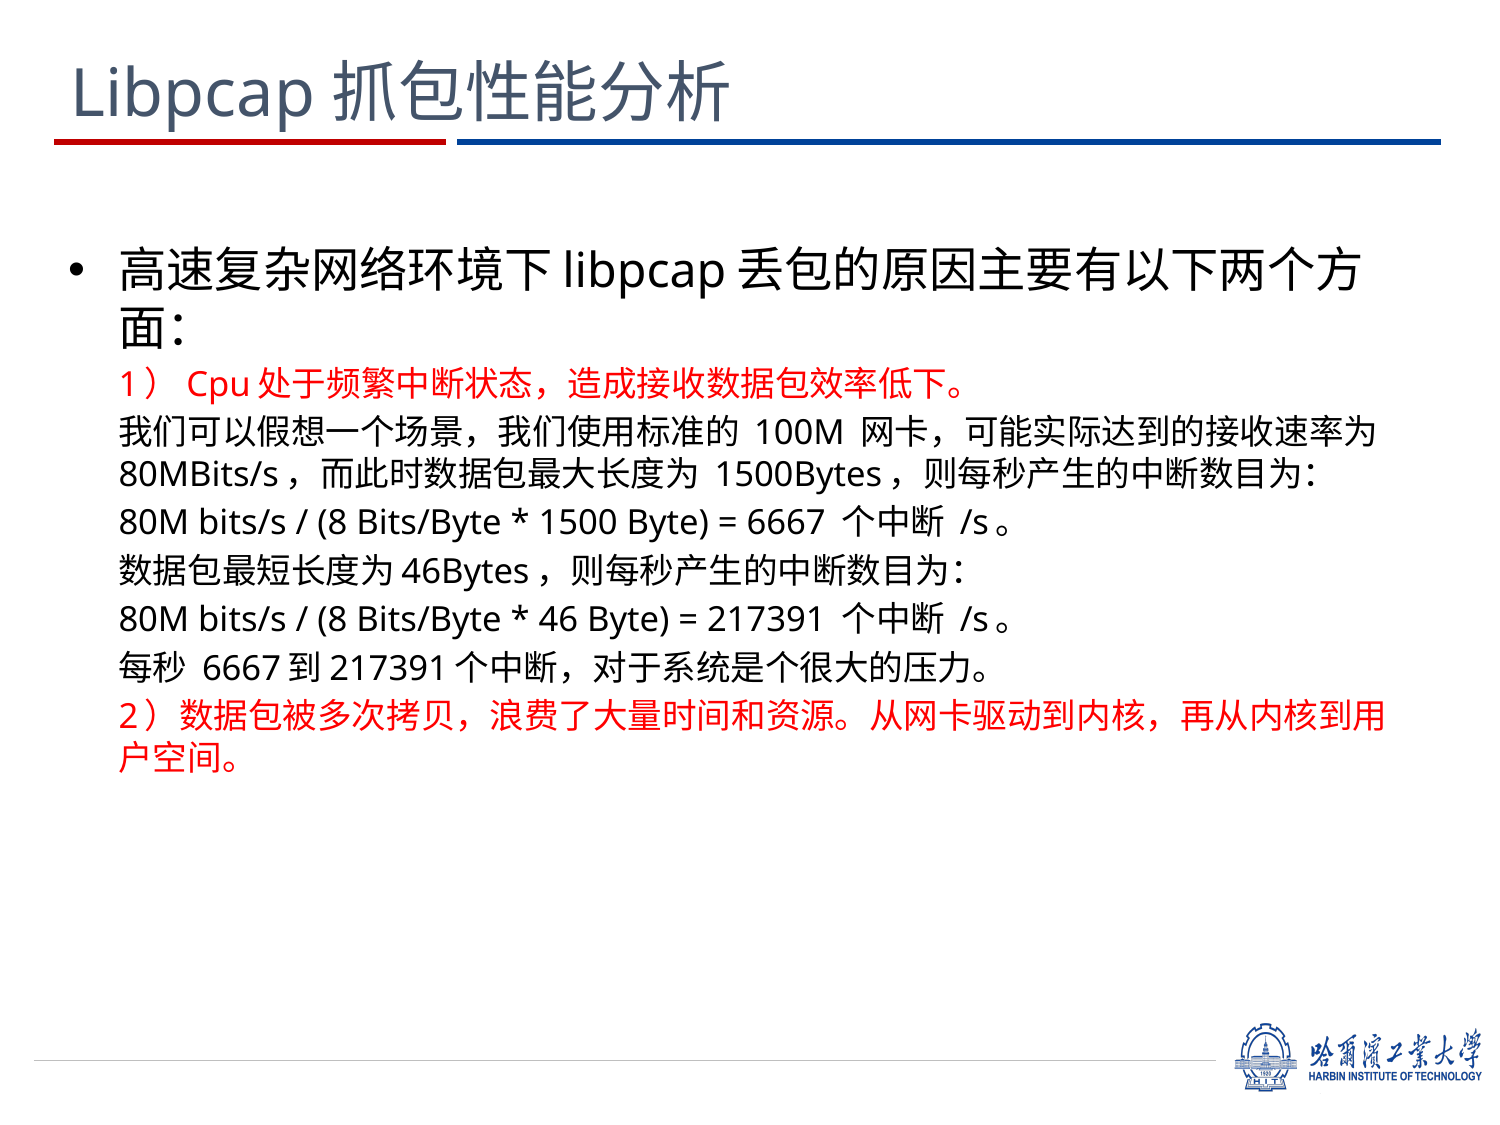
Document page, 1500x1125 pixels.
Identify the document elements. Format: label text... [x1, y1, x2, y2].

title Libpcap抓包性能分析 [53, 30, 750, 150]
list 高速复杂网络环境下libpcap丢包的原因主要有以下两个方面： 1）Cpu处于频繁中断状态，造成接收数据包效率低下。 我们可以假想一个场景，我们使用标准的 100M 网卡，可能实际达到的接收速率为 80MBits/s，而此时数据包最大长度为 1500Bytes，则每秒产生的中断数目为： 80M bits/s / (8 Bits/Byte * 1500 Byte) = 6667 个中断 /s。 数据包最短长度为46Bytes，则每秒产生的中断数目为： 80M bits/s / (8 Bits/Byte * 46 Byte) = 217391 个中断 /s。 每秒 6667到217391个中断，对于系统是个很大的压力。 2）数据包被多次拷贝，浪费了大量时间和资源。从网卡驱动到内核，再从内核到用户空间。 [53, 231, 1404, 941]
picture [1204, 1023, 1482, 1094]
slide_number [1074, 1024, 1425, 1103]
